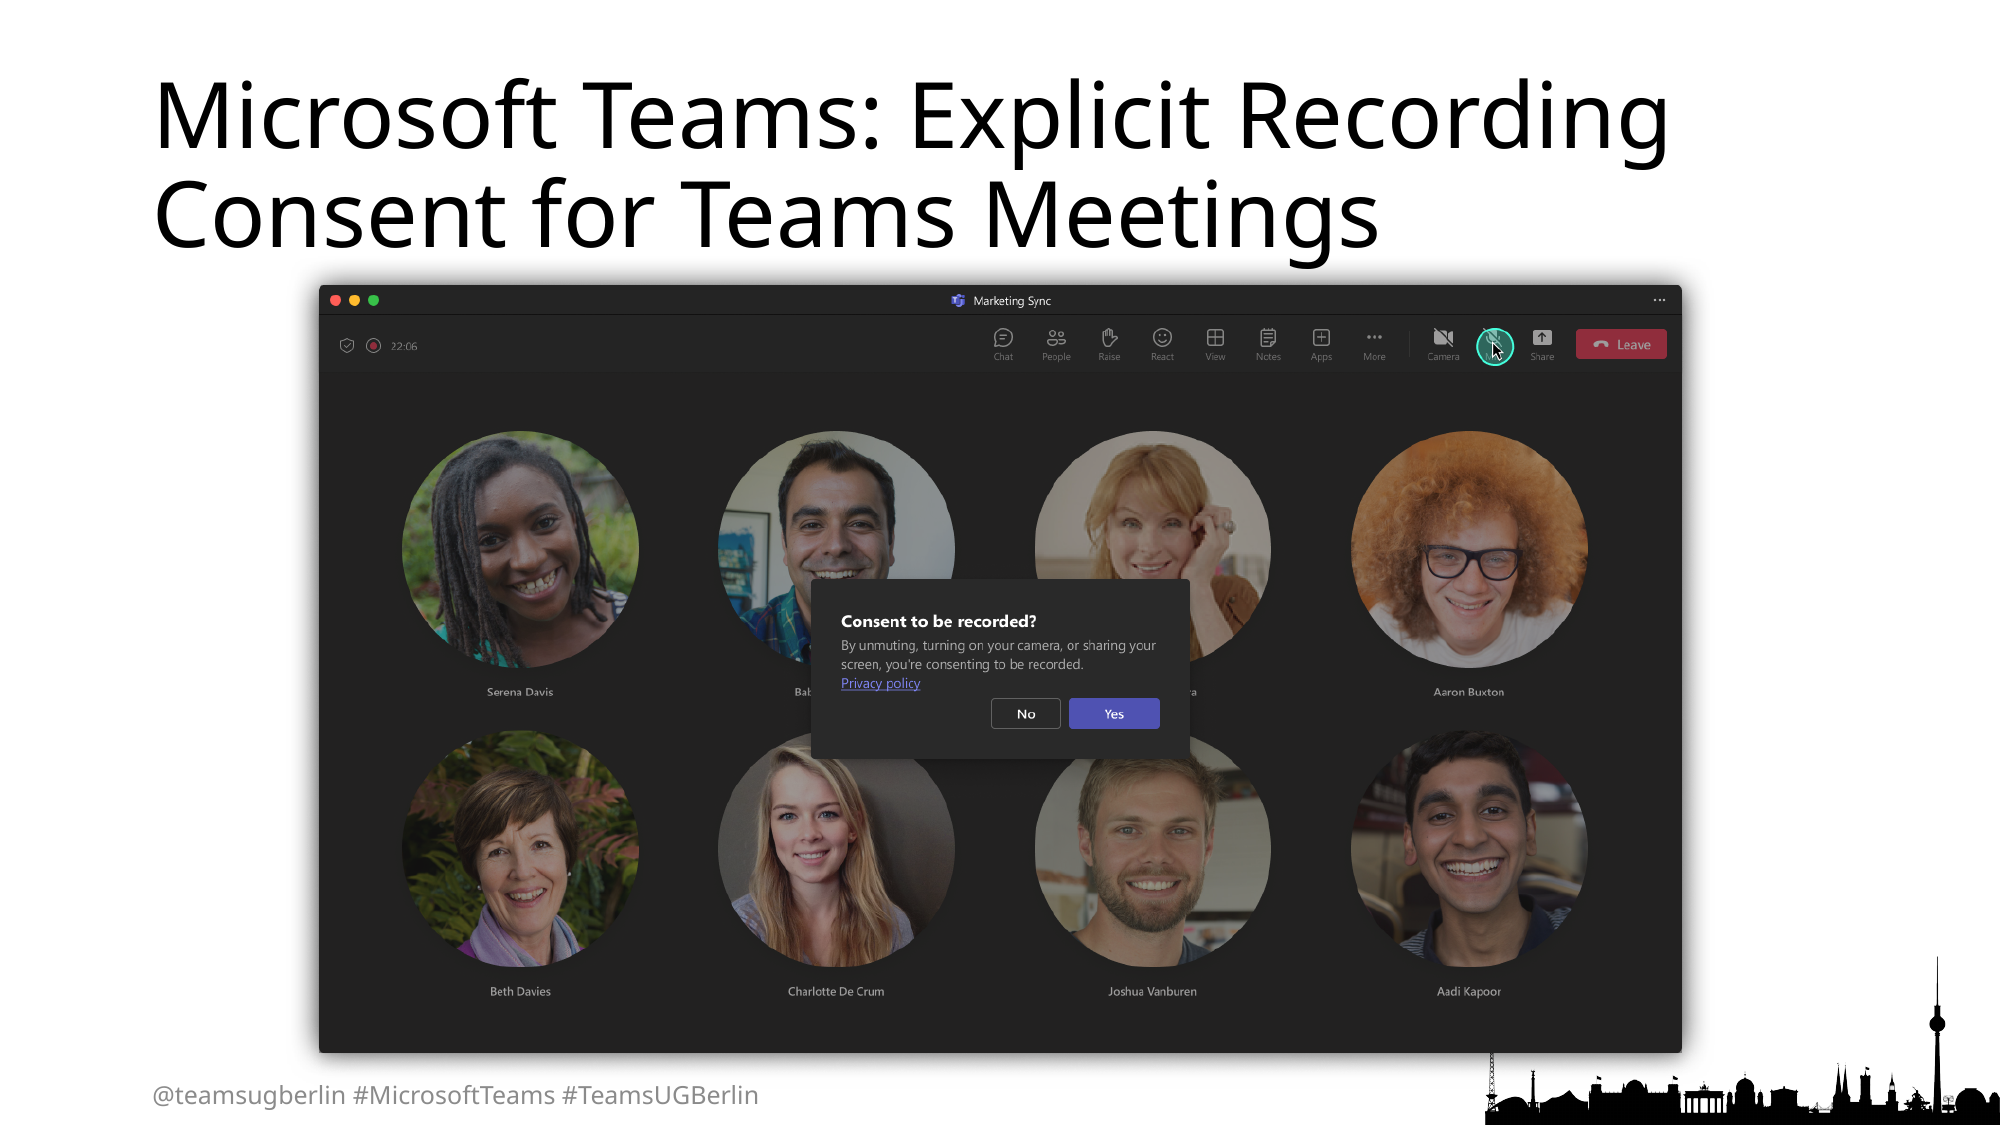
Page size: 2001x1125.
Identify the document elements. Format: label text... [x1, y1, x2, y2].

picture [302, 277, 2000, 1125]
title Microsoft Teams: Explicit Recording Consent for Teams Meetings [137, 59, 1863, 278]
